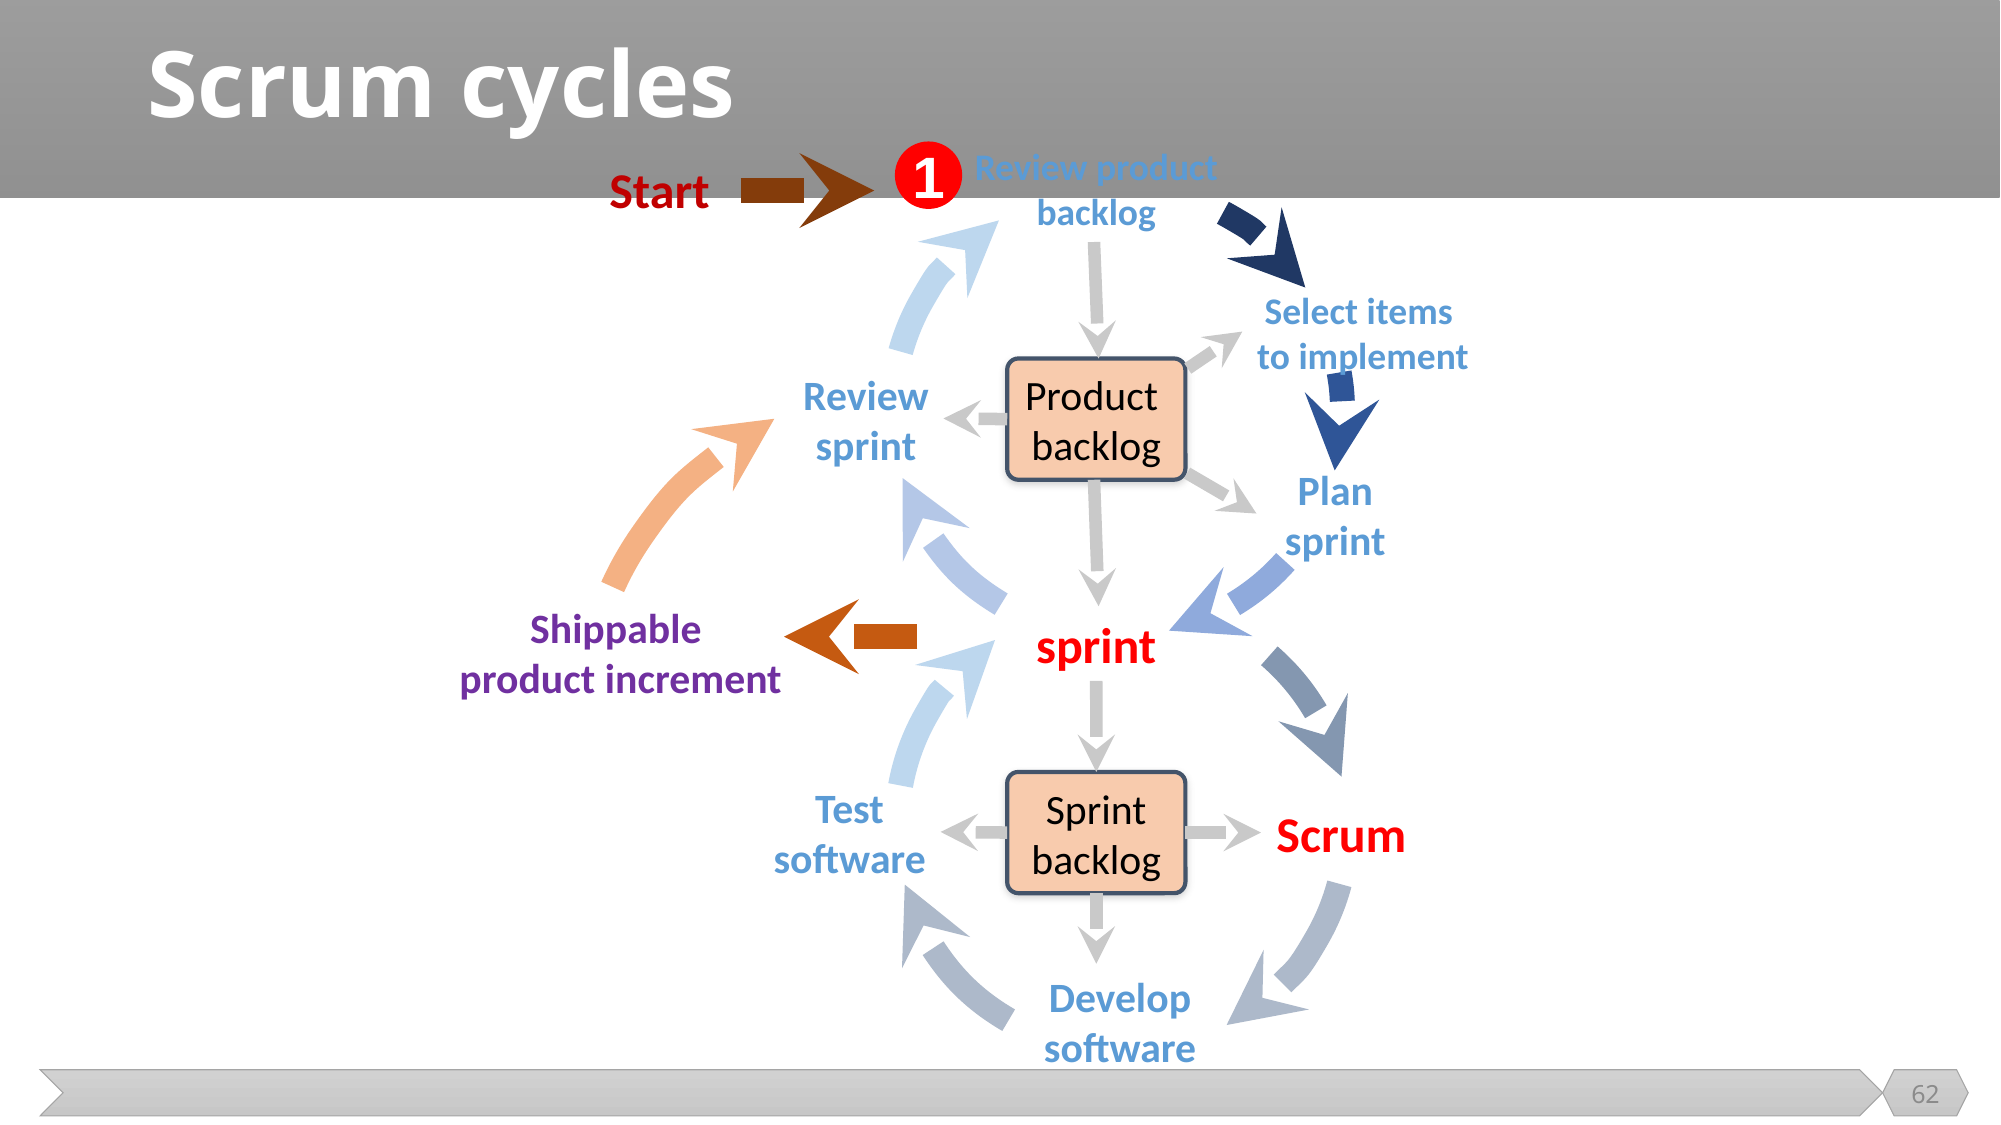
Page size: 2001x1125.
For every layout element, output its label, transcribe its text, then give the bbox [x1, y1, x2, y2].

text_box Review product backlog [959, 136, 1233, 186]
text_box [1093, 479, 1099, 607]
text_box Start [594, 151, 725, 226]
text_box [612, 418, 896, 674]
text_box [892, 186, 1343, 636]
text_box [896, 600, 1347, 1051]
text_box 1 [893, 140, 964, 186]
text_box Test software [758, 774, 896, 890]
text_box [1187, 332, 1242, 369]
title Scrum cycles [132, 16, 1483, 159]
text_box Develop software [1028, 1051, 1211, 1079]
text_box Plan sprint [1343, 456, 1415, 571]
text_box Review sprint [788, 361, 892, 476]
slide_number 62 [1882, 1065, 1969, 1125]
text_box Scrum [1347, 794, 1422, 870]
text_box Select items to implement [1343, 279, 1484, 384]
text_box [1187, 473, 1257, 515]
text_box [1093, 241, 1099, 359]
text_box Shippable product increment [397, 594, 844, 710]
